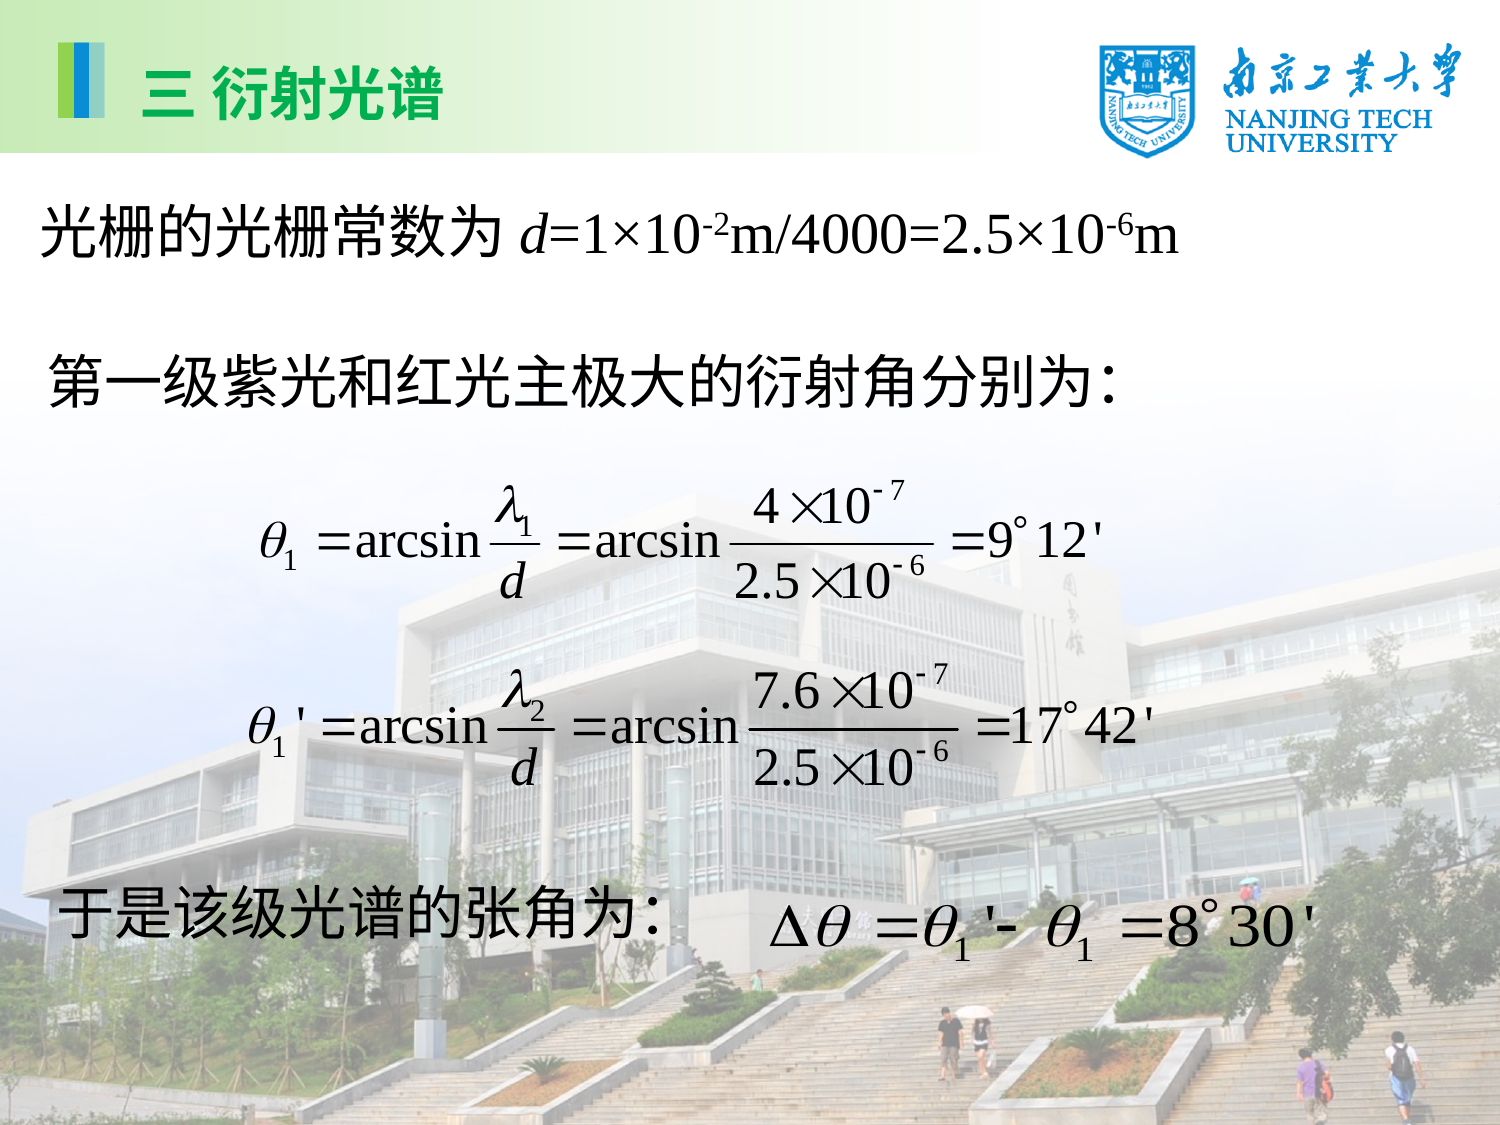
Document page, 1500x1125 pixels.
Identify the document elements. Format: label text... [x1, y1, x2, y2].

text_box 光栅的光栅常数为d=1×10-2m/4000=2.5×10-6m [24, 187, 1463, 273]
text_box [755, 881, 1326, 976]
text_box 第一级紫光和红光主极大的衍射角分别为： [31, 337, 1168, 423]
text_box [251, 466, 1113, 613]
text_box 三 衍射光谱 [124, 50, 513, 135]
text_box 于是该级光谱的张角为： [41, 868, 712, 954]
picture [0, 1, 1500, 1125]
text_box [239, 649, 1163, 801]
